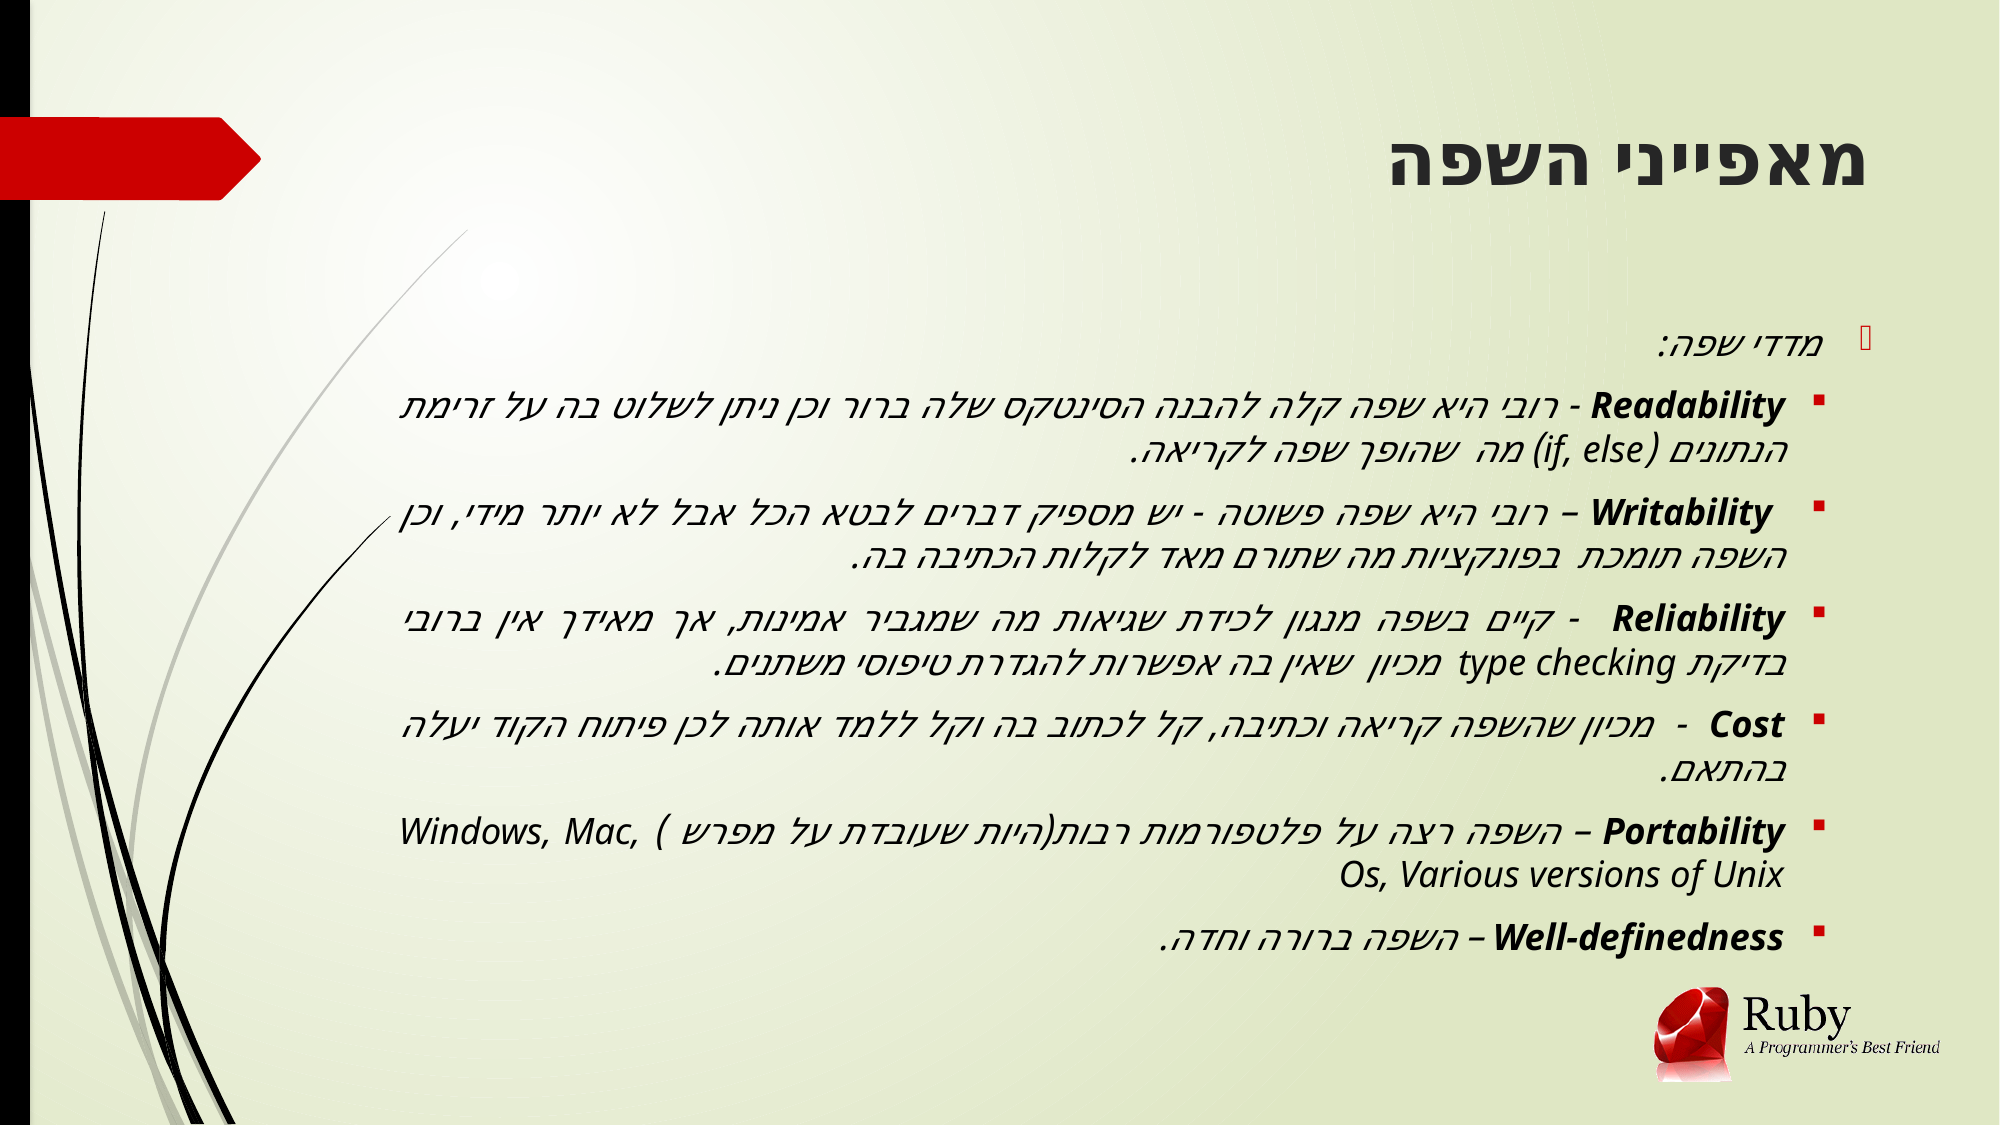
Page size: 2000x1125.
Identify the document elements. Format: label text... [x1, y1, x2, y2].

picture [1643, 969, 1954, 1082]
list מדדי שפה: Readability - רובי היא שפה קלה להבנה הסינטקס שלה ברור וכן ניתן לשלוט בה על זרימת הנתונים (if, else) מה שהופך שפה לקריאה. Writability – רובי היא שפה פשוטה - יש מספיק דברים לבטא הכל אבל לא יותר מידי, וכן השפה תומכת בפונקציות מה שתורם מאד לקלות הכתיבה בה. Reliability - קיים בשפה מנגון לכידת שגיאות מה שמגביר אמינות, אך מאידך אין ברובי בדיקת type checking מכיון שאין בה אפשרות להגדרת טיפוסי משתנים. Cost - מכיון שהשפה קריאה וכתיבה, קל לכתוב בה וקל ללמד אותה לכן פיתוח הקוד יעלה בהתאם. Portability – השפה רצה על פלטפורמות רבות(היות שעובדת על מפרש ) Windows, Mac, Os, Various versions of Unix Well-definedness – השפה ברורה וחדה. [383, 312, 1887, 970]
title מאפייני השפה [425, 102, 1887, 312]
